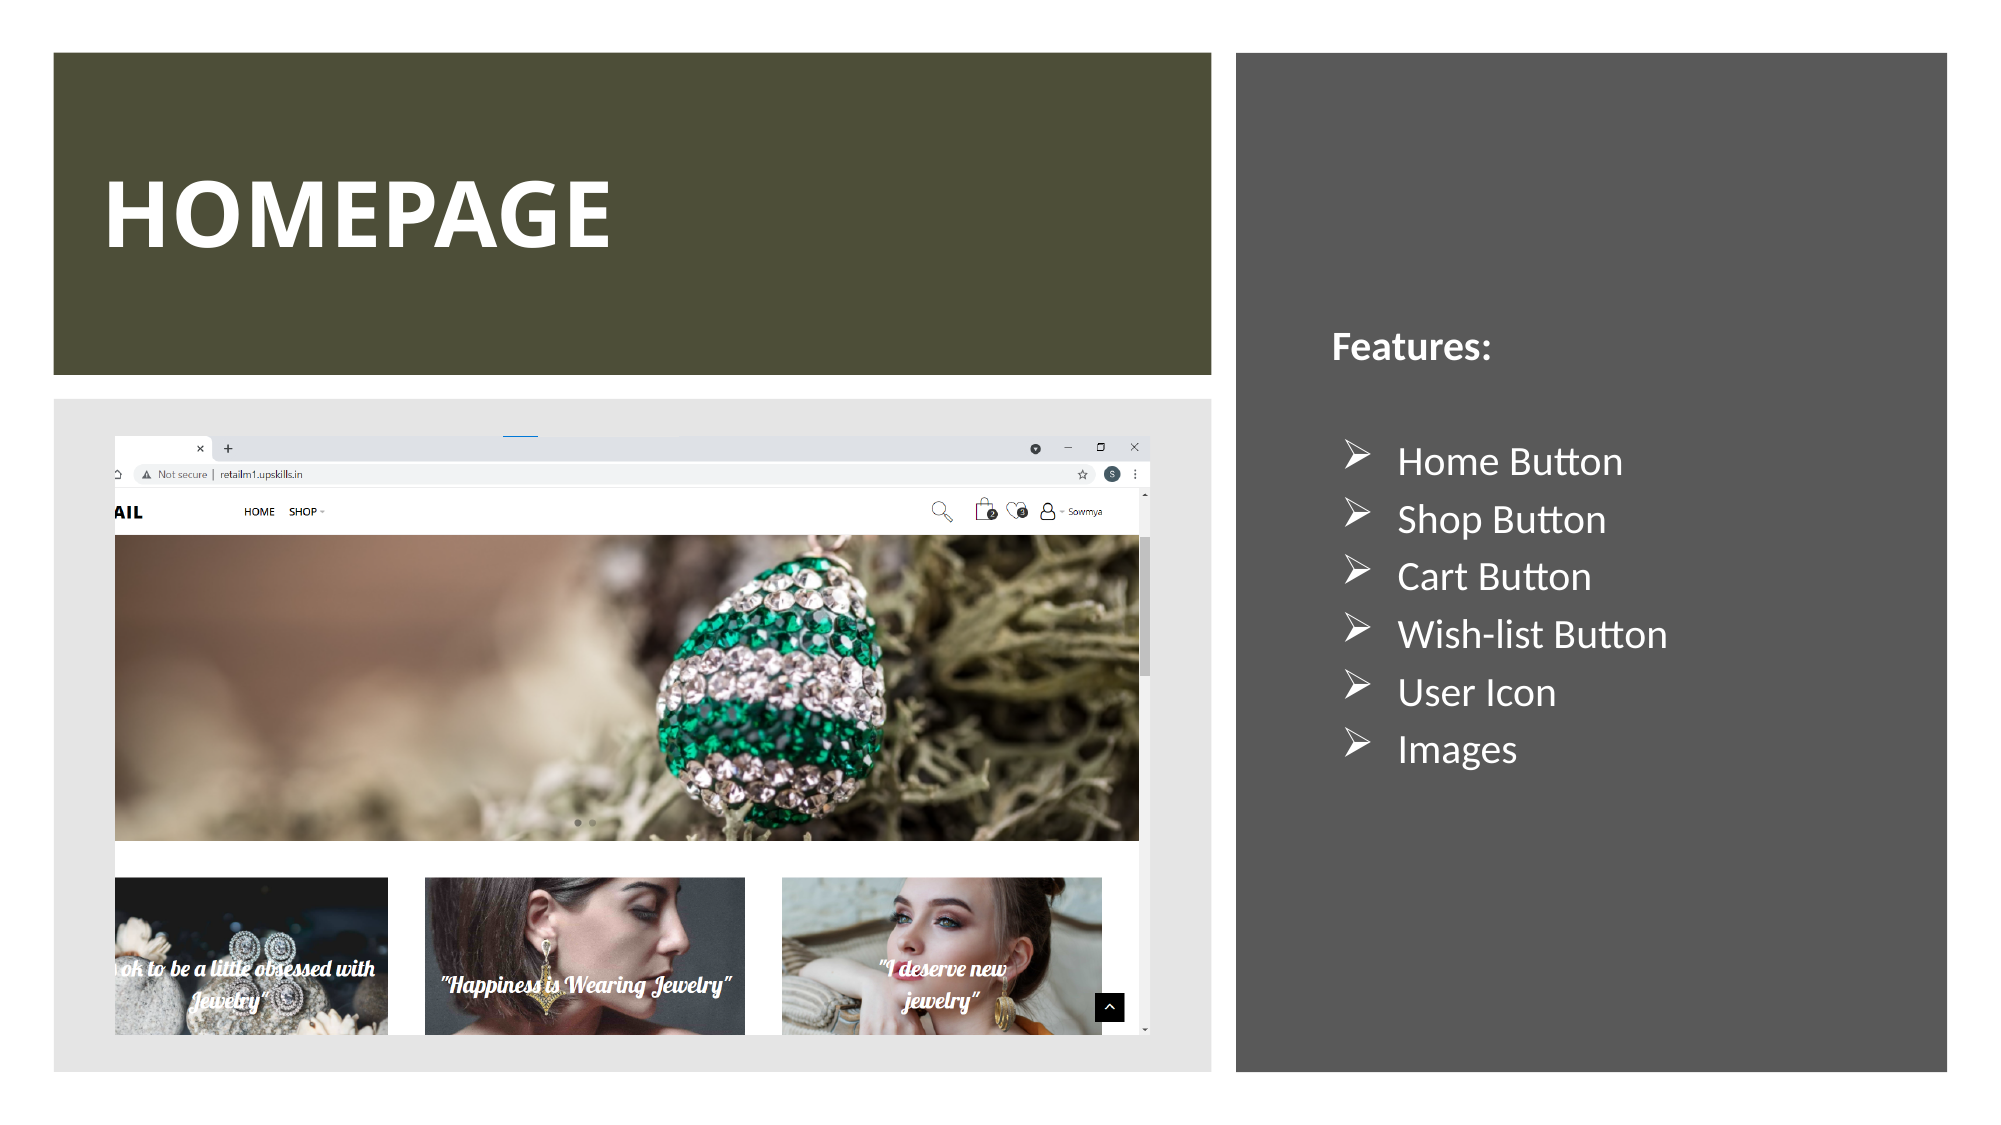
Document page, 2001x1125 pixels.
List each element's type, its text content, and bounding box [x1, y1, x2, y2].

text_box [1235, 52, 1948, 1073]
picture [115, 436, 1151, 1035]
text_box [53, 52, 1212, 376]
text_box Features: Home Button Shop Button Cart Button Wish-list Button User Icon Images [1317, 150, 1879, 947]
text_box [53, 398, 1212, 1073]
text_box HOMEPAGE [85, 84, 1168, 352]
